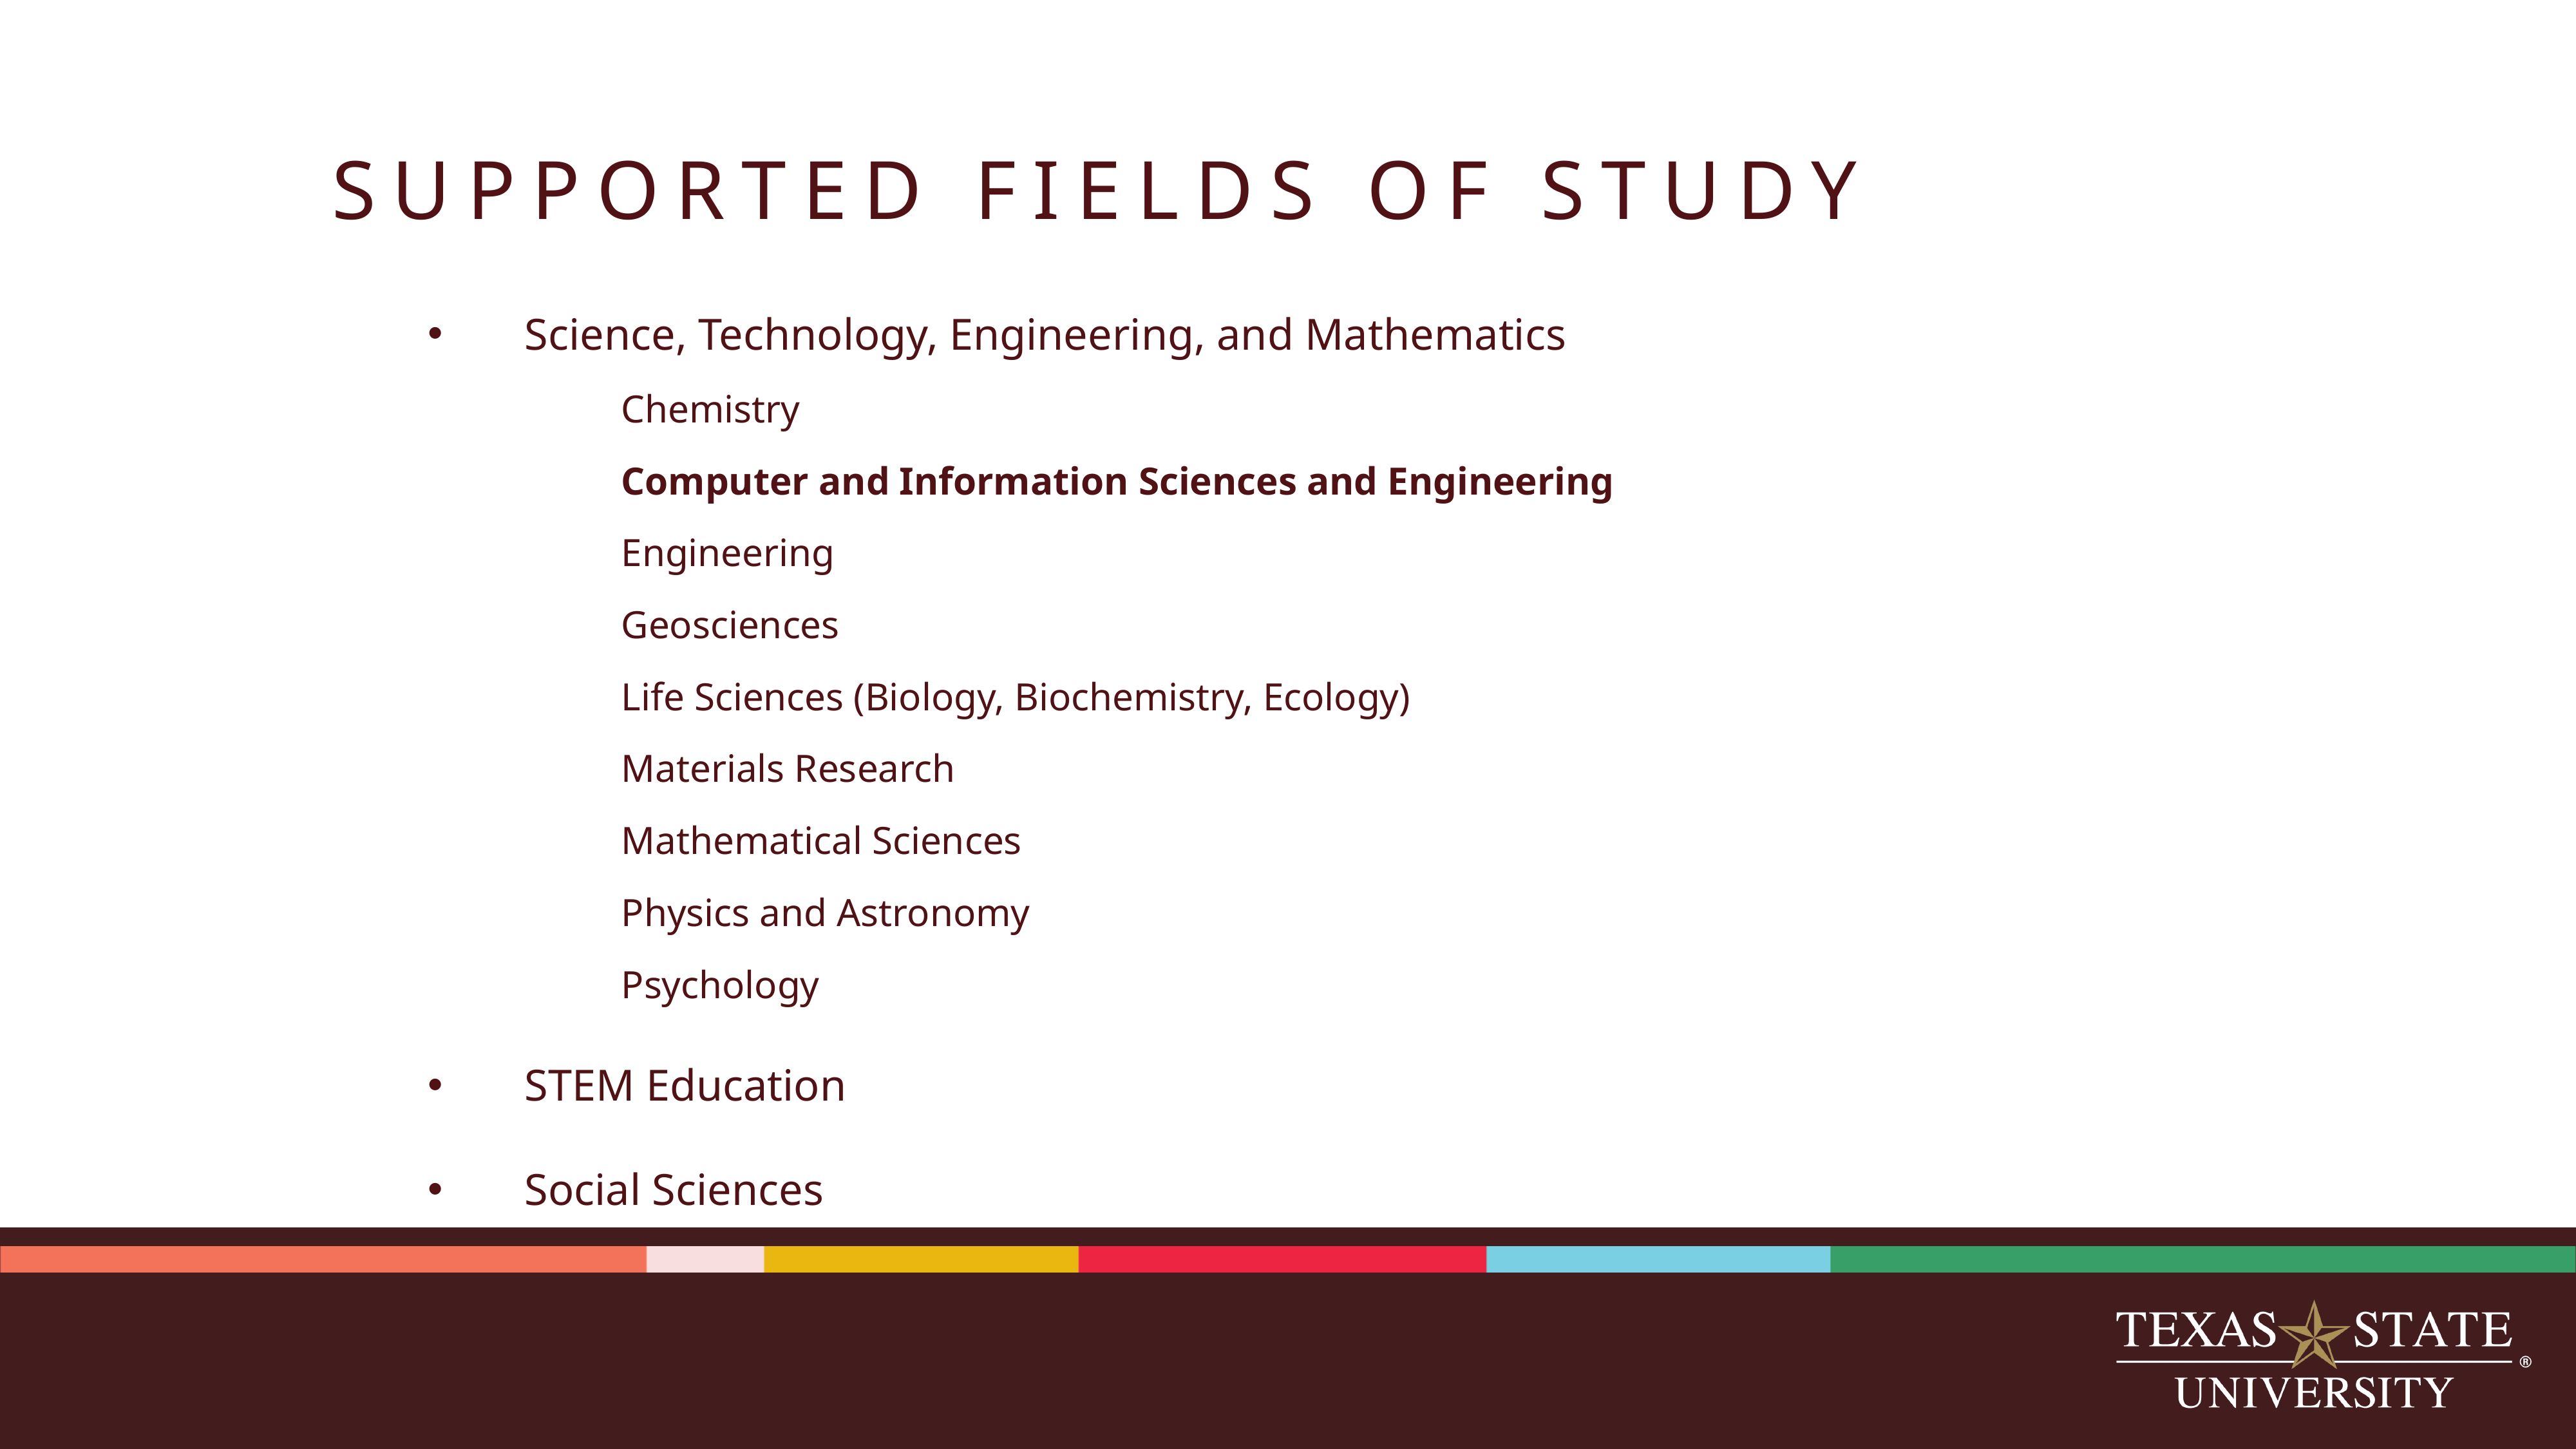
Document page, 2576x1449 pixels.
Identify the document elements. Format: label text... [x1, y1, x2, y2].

title SUPPORTED FIELDS OF STUDY [322, 144, 2275, 266]
picture [0, 1246, 2576, 1449]
list Science, Technology, Engineering, and Mathematics Chemistry Computer and Information Sciences and Engineering Engineering Geosciences Life Sciences (Biology, Biochemistry, Ecology) Materials Research Mathematical Sciences Physics and Astronomy Psychology STEM Education Social Sciences [322, 276, 2434, 1220]
